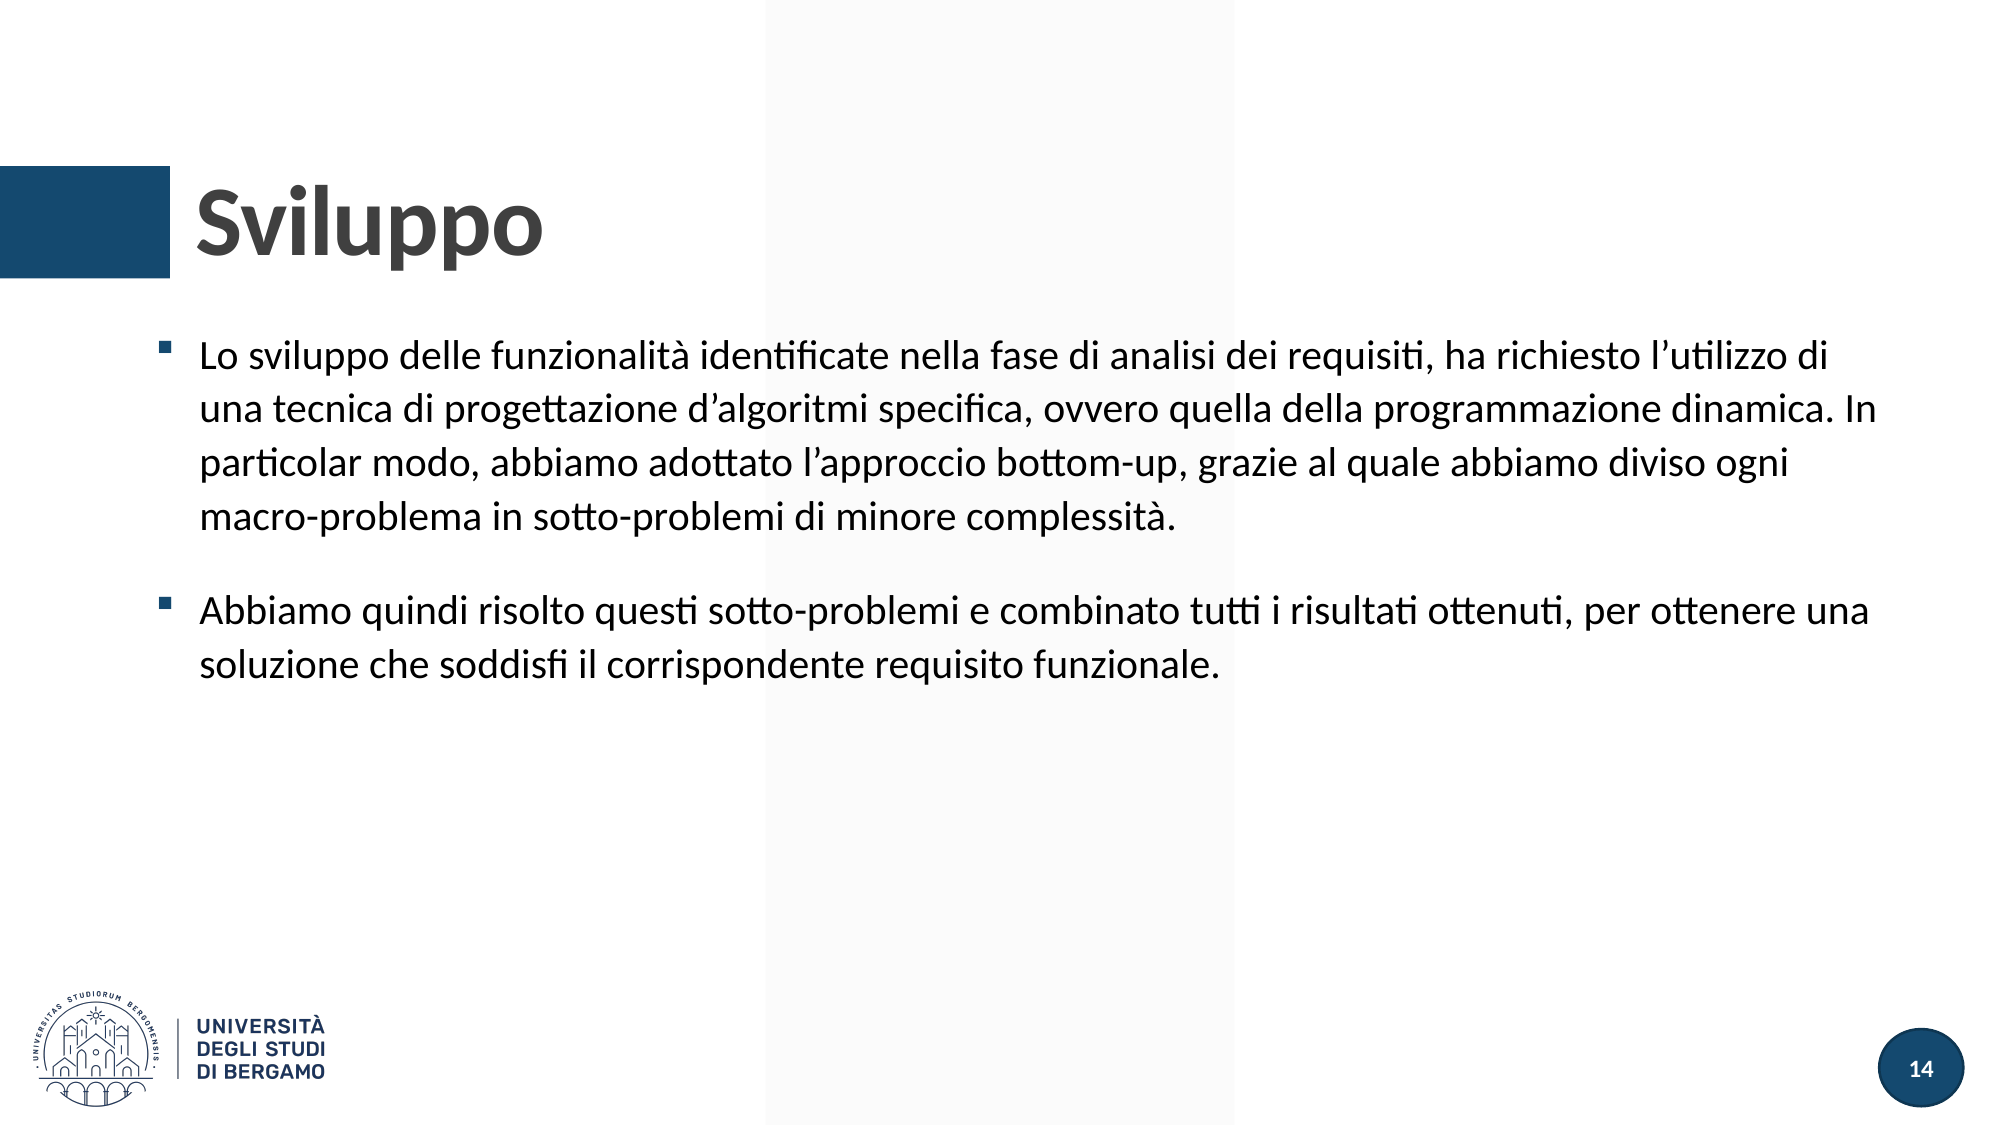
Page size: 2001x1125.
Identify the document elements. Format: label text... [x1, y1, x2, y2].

text_box 14 [1877, 1027, 1965, 1108]
picture [33, 990, 325, 1107]
list Lo sviluppo delle funzionalità identificate nella fase di analisi dei requisiti, ha richiesto l’utilizzo di una tecnica di progettazione d’algoritmi specifica, ovvero quella della programmazione dinamica. In particolar modo, abbiamo adottato l’approccio bottom-up, grazie al quale abbiamo diviso ogni macro-problema in sotto-problemi di minore complessità. Abbiamo quindi risolto questi sotto-problemi e combinato tutti i risultati ottenuti, per ottenere una soluzione che soddisfi il corrispondente requisito funzionale. [124, 316, 1887, 992]
title Sviluppo [180, 47, 1830, 285]
